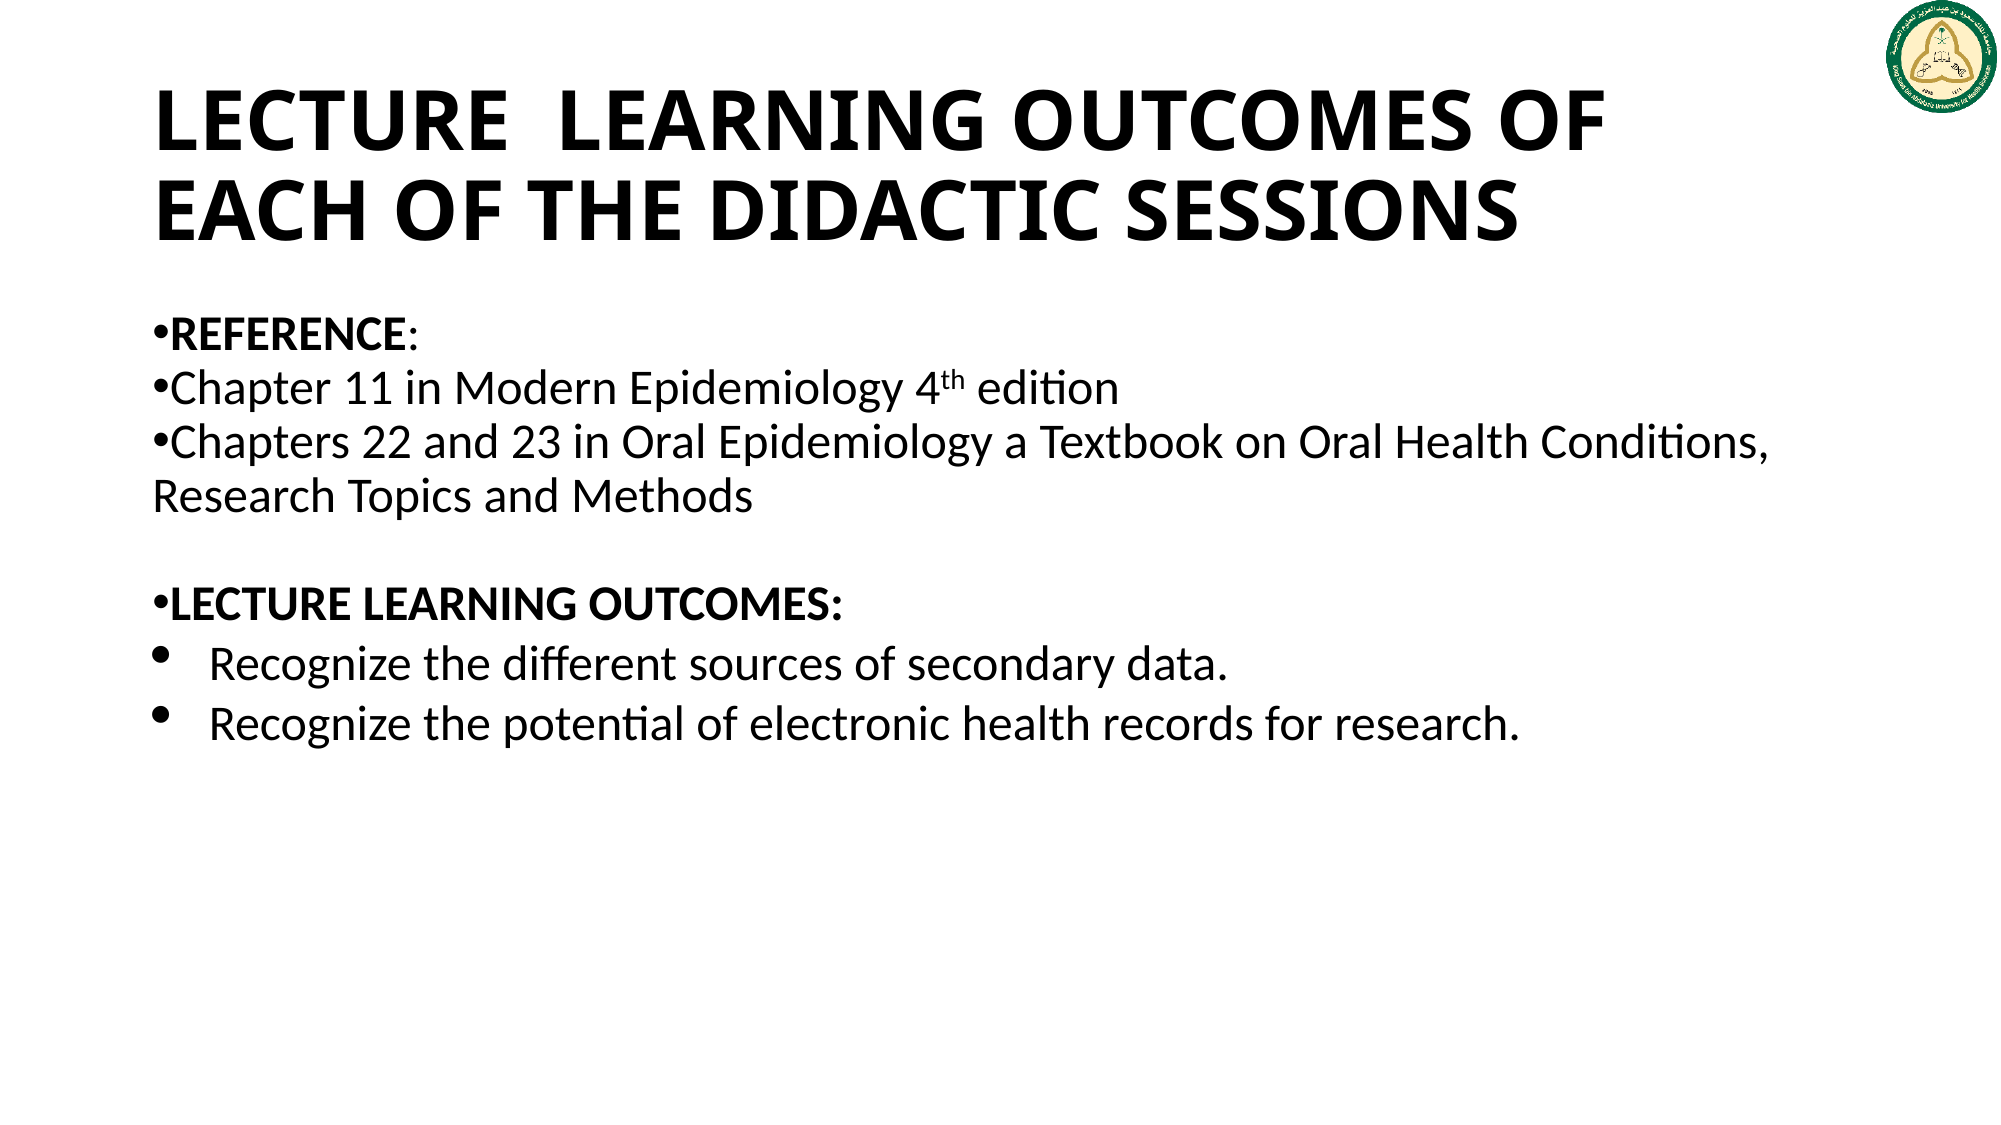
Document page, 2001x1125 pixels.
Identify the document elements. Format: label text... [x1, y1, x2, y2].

picture [1886, 0, 1997, 113]
list REFERENCE: Chapter 11 in Modern Epidemiology 4th edition Chapters 22 and 23 in Oral Epidemiology a Textbook on Oral Health Conditions, Research Topics and Methods LECTURE LEARNING OUTCOMES: Recognize the different sources of secondary data. Recognize the potential of electronic health records for research. [137, 299, 1863, 1014]
title LECTURE LEARNING OUTCOMES OF EACH OF THE DIDACTIC SESSIONS [137, 59, 1863, 278]
